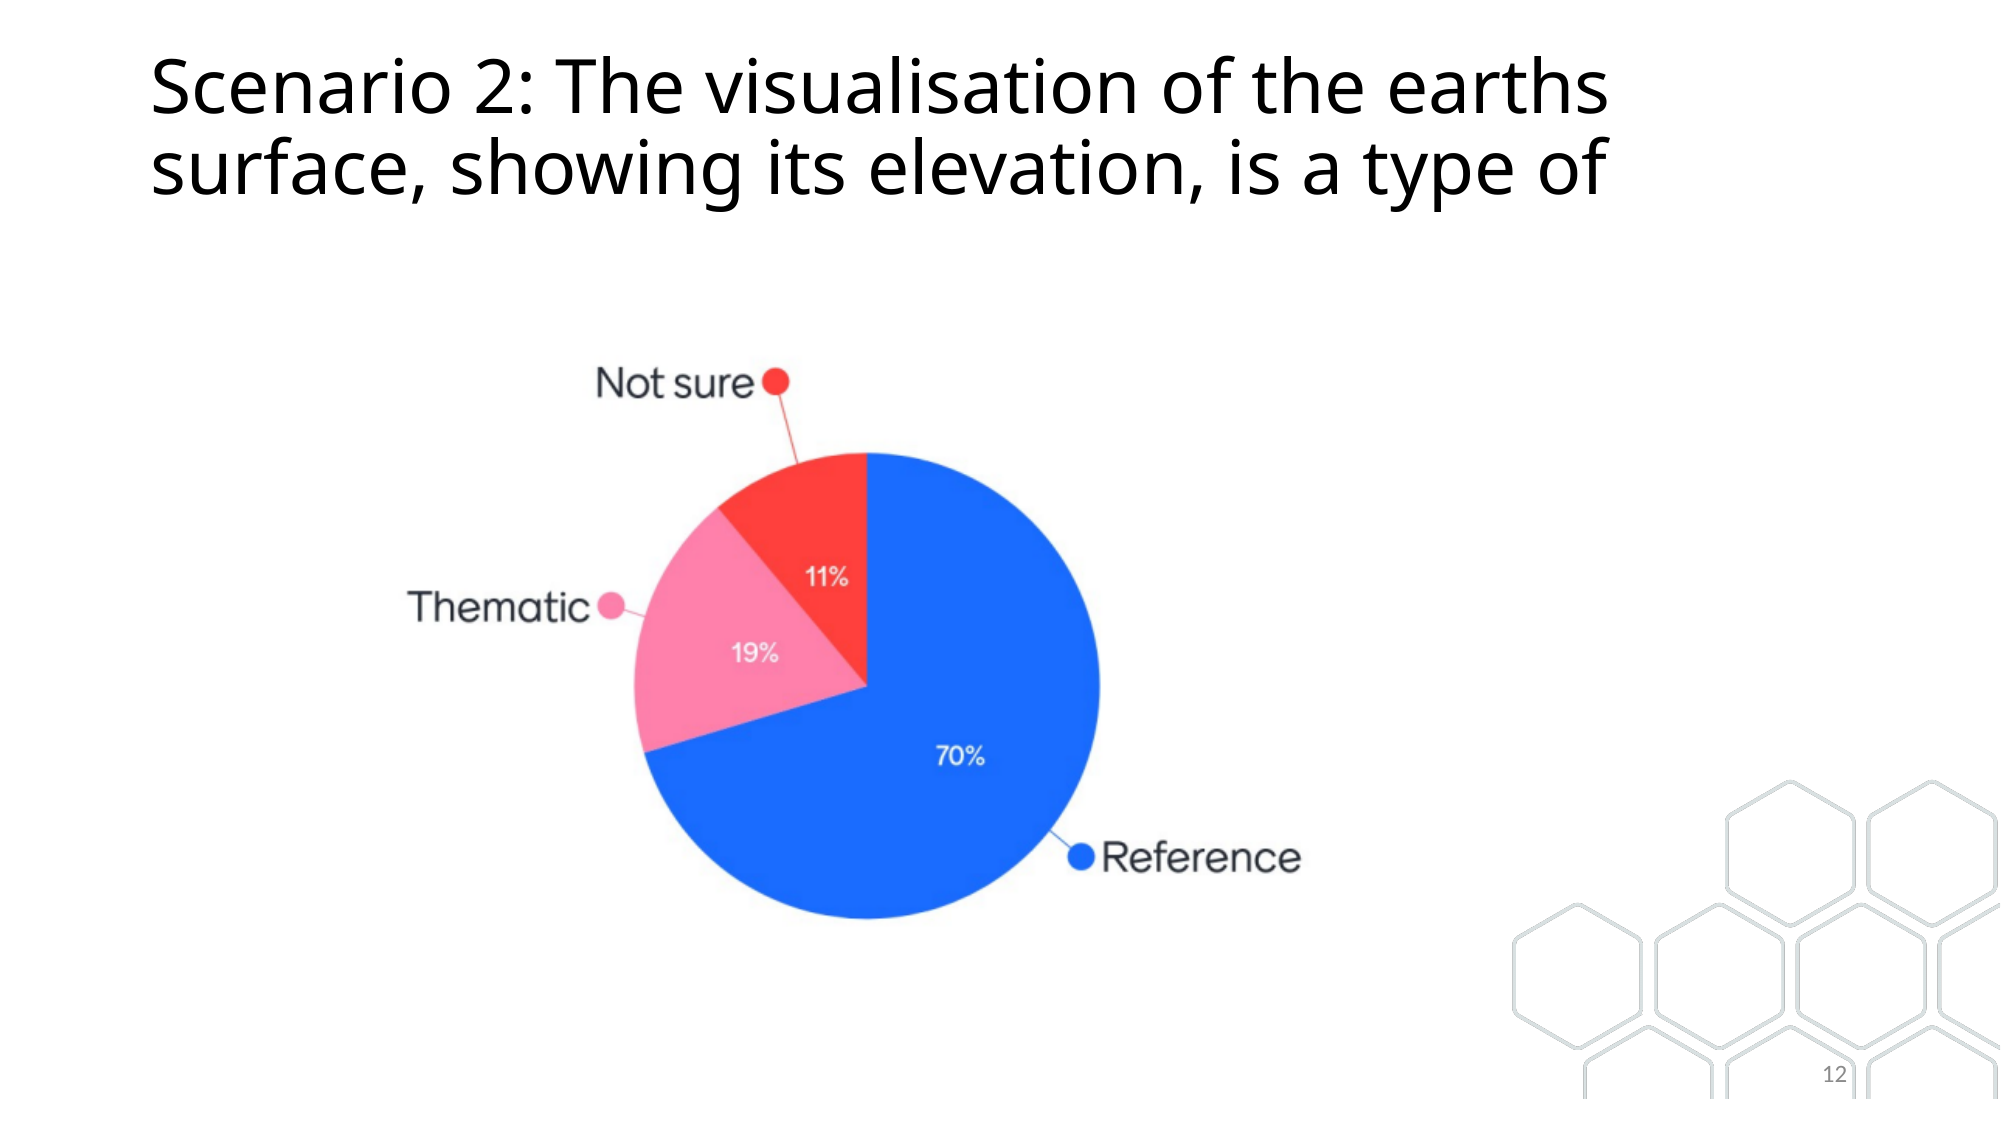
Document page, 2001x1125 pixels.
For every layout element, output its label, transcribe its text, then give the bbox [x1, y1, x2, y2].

slide_number 12 [1412, 1042, 1863, 1103]
title Scenario 2: The visualisation of the earths surface, showing its elevation, is a type of [135, 84, 1773, 175]
picture [343, 327, 2001, 1099]
